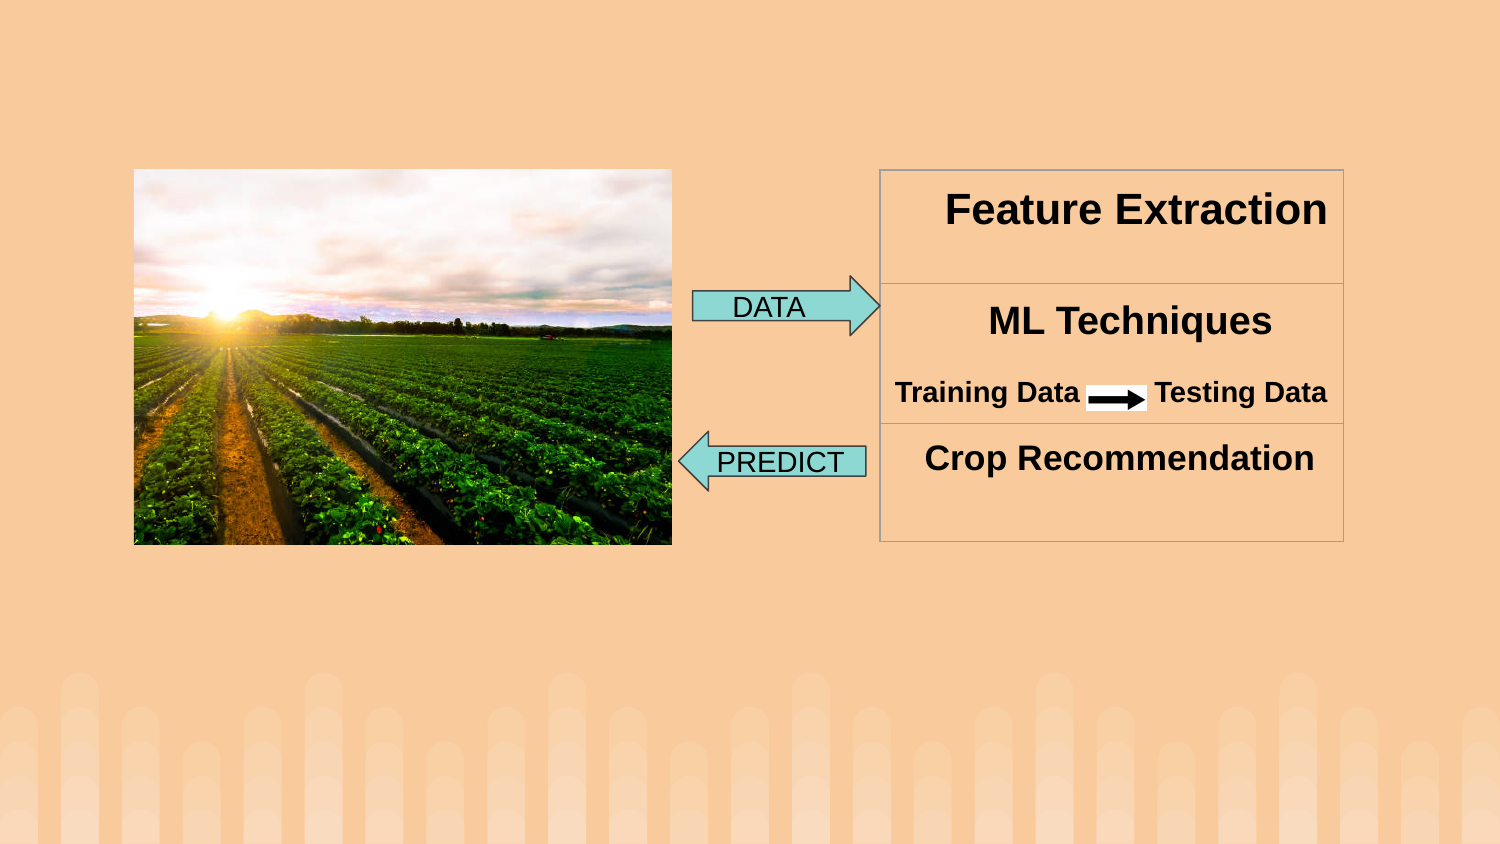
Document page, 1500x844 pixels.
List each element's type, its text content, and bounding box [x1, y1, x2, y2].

table_cell ML Techniques Training Data Testing Data [881, 284, 1343, 423]
text_box DATA [702, 275, 880, 336]
table_header Feature Extraction [881, 171, 1343, 283]
table_cell Crop Recommendation [881, 424, 1343, 541]
text_box PREDICT [702, 431, 866, 491]
picture [1086, 384, 1148, 411]
picture [133, 169, 697, 546]
